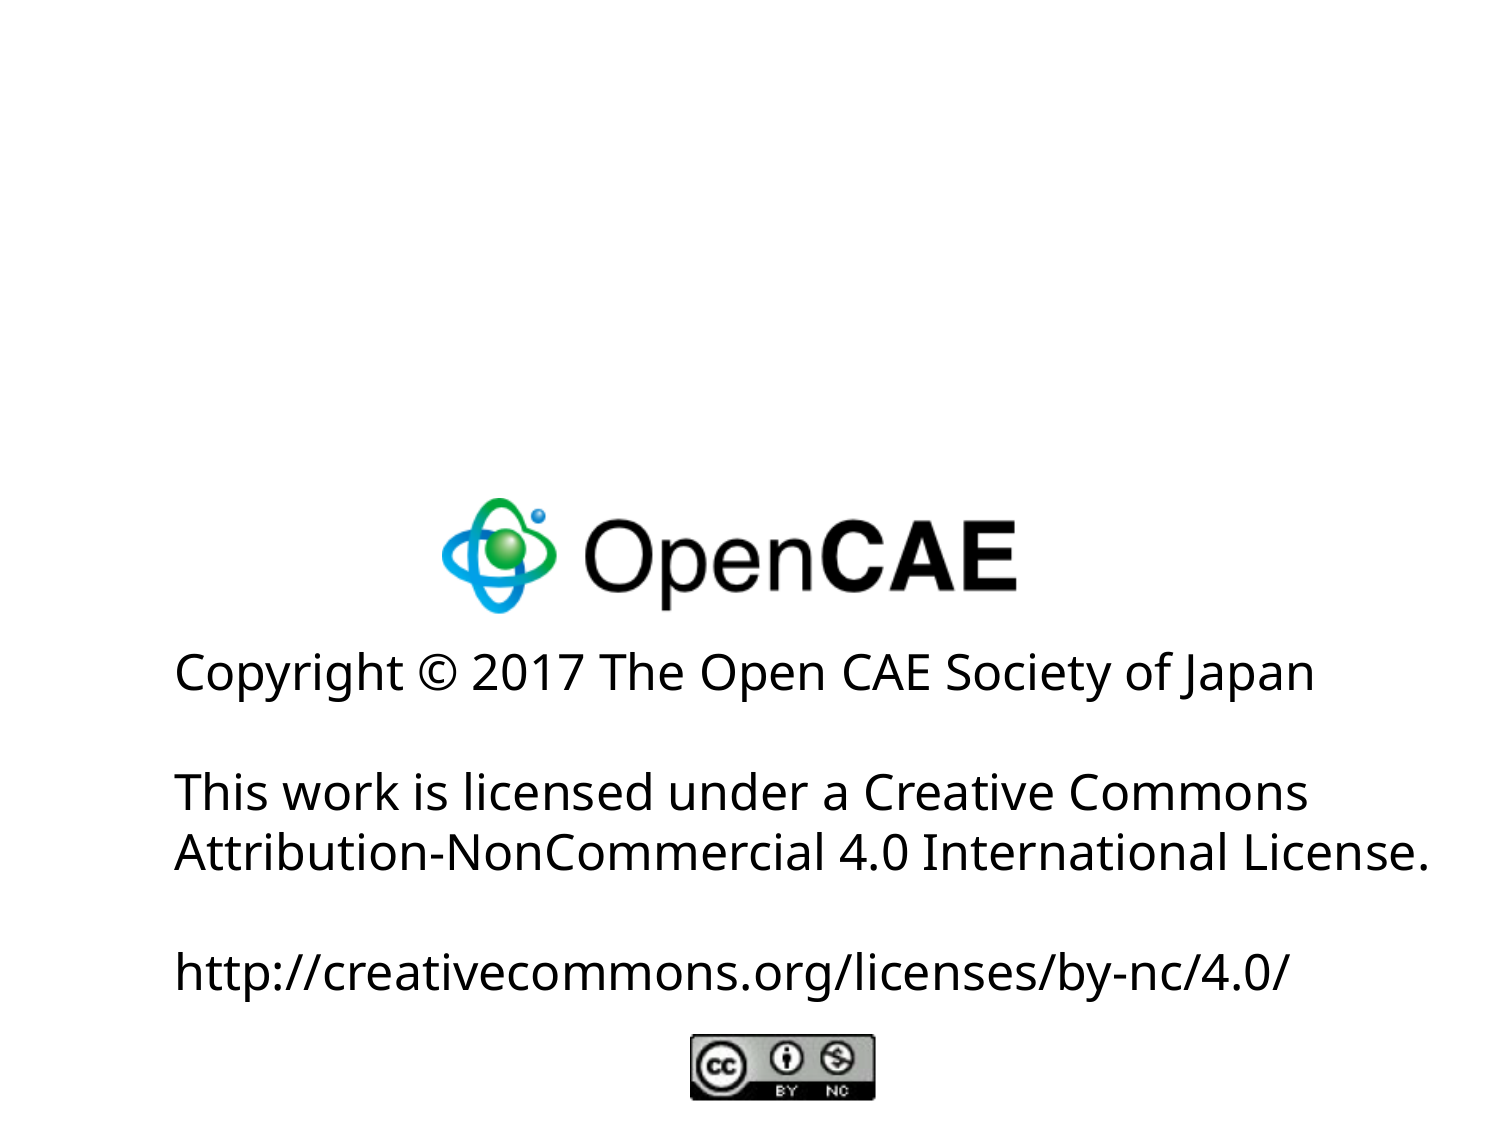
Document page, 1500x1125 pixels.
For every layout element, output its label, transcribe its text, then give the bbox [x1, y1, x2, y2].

picture [690, 1034, 879, 1104]
text_box Copyright © 2017 The Open CAE Society of Japan This work is licensed under a Creative Commons Attribution-NonCommercial 4.0 International License. http://creativecommons.org/licenses/by-nc/4.0/ [159, 633, 1471, 1009]
picture [442, 498, 1034, 622]
